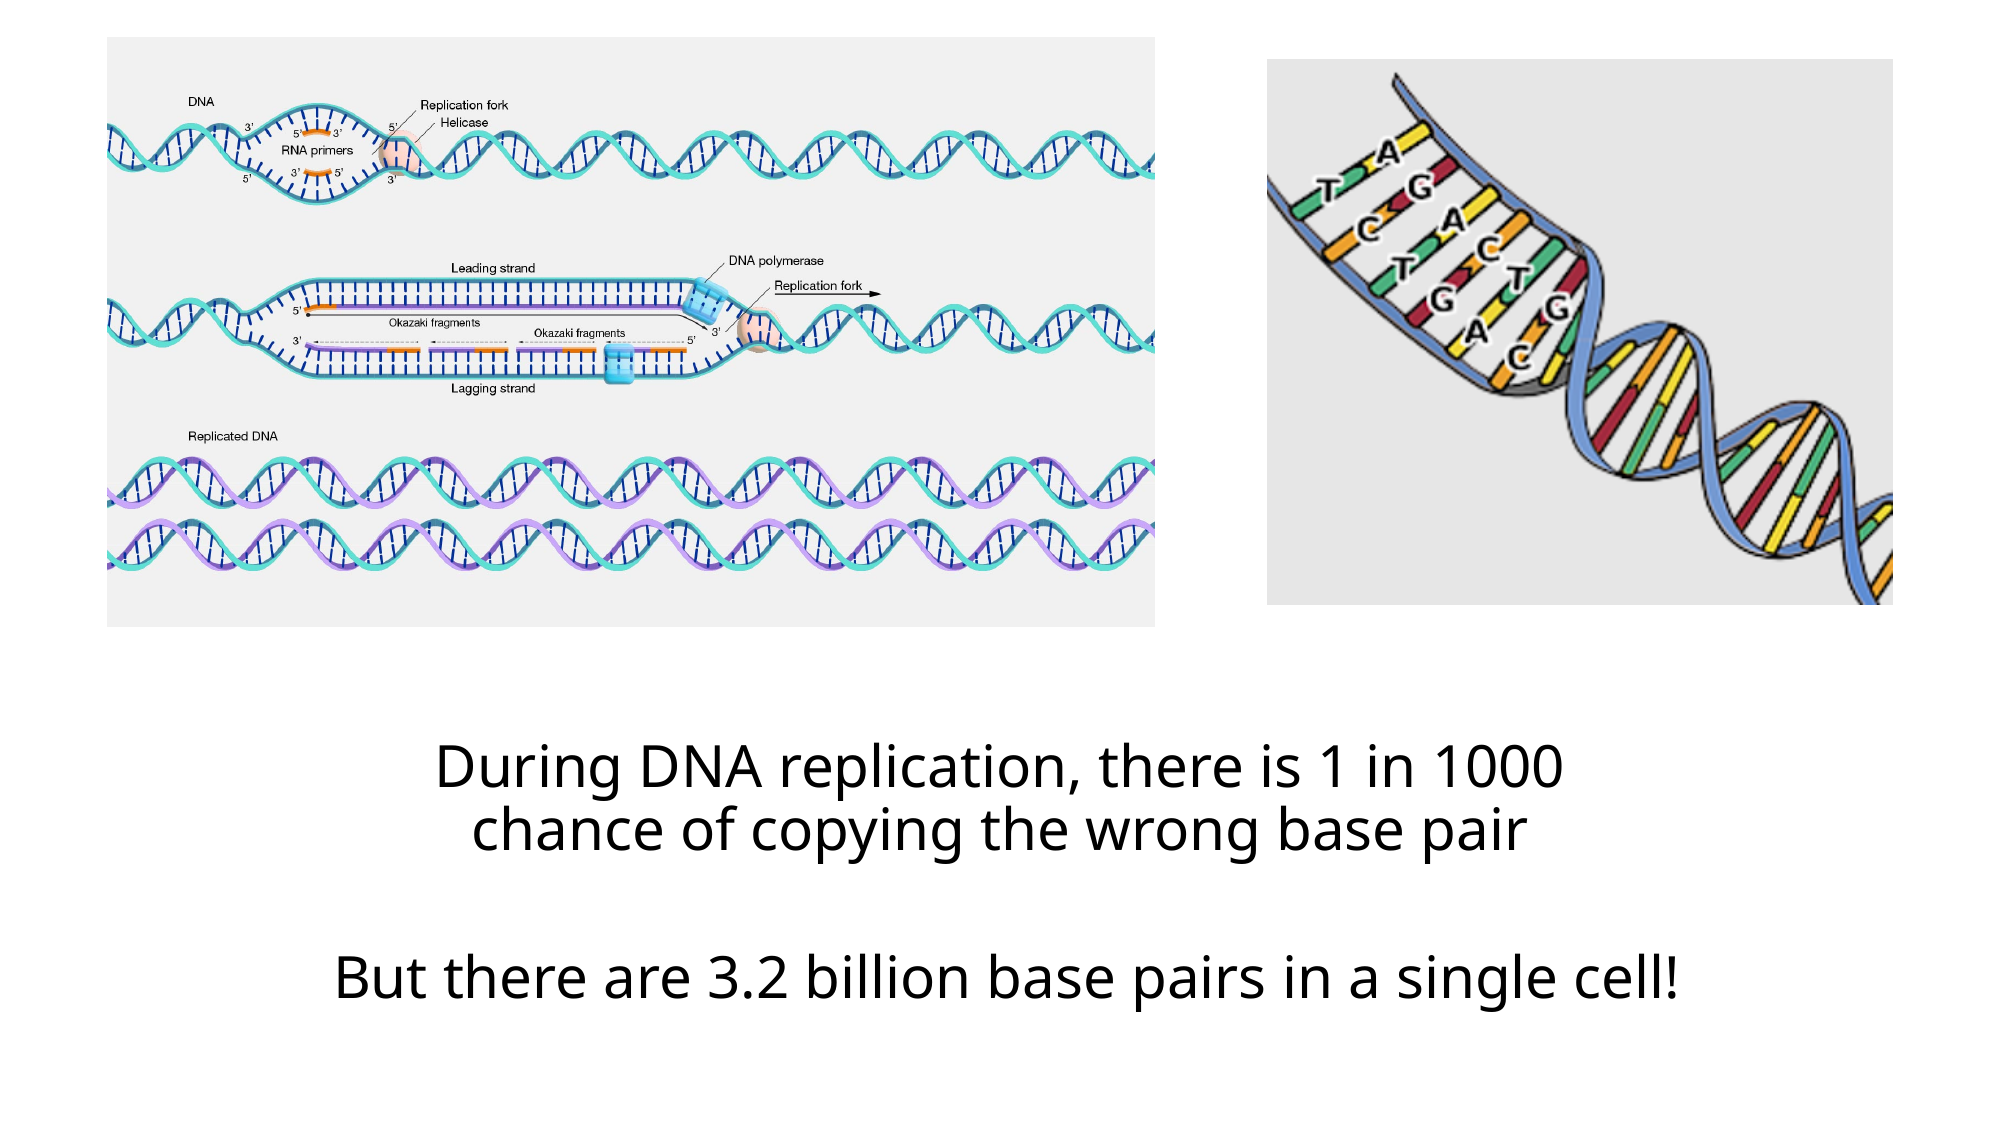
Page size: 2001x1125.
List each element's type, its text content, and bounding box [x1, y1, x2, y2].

picture [107, 37, 1155, 627]
picture [1267, 59, 1893, 605]
text_box But there are 3.2 billion base pairs in a single cell! [240, 941, 1774, 1088]
list During DNA replication, there is 1 in 1000 chance of copying the wrong base pair [328, 729, 1671, 917]
